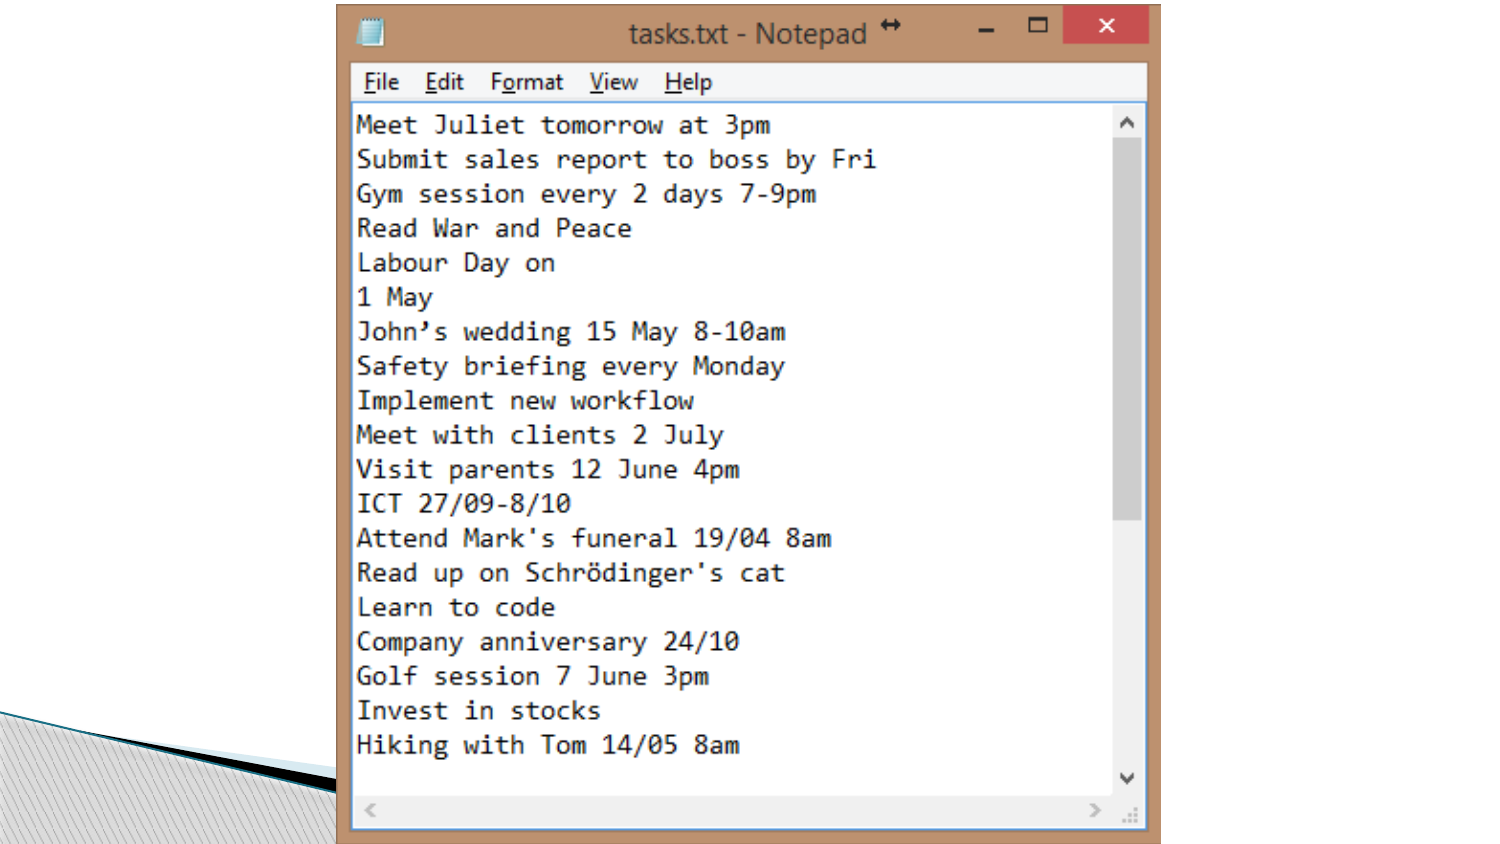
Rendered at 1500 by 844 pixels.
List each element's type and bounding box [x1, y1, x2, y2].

picture [336, 4, 1161, 844]
